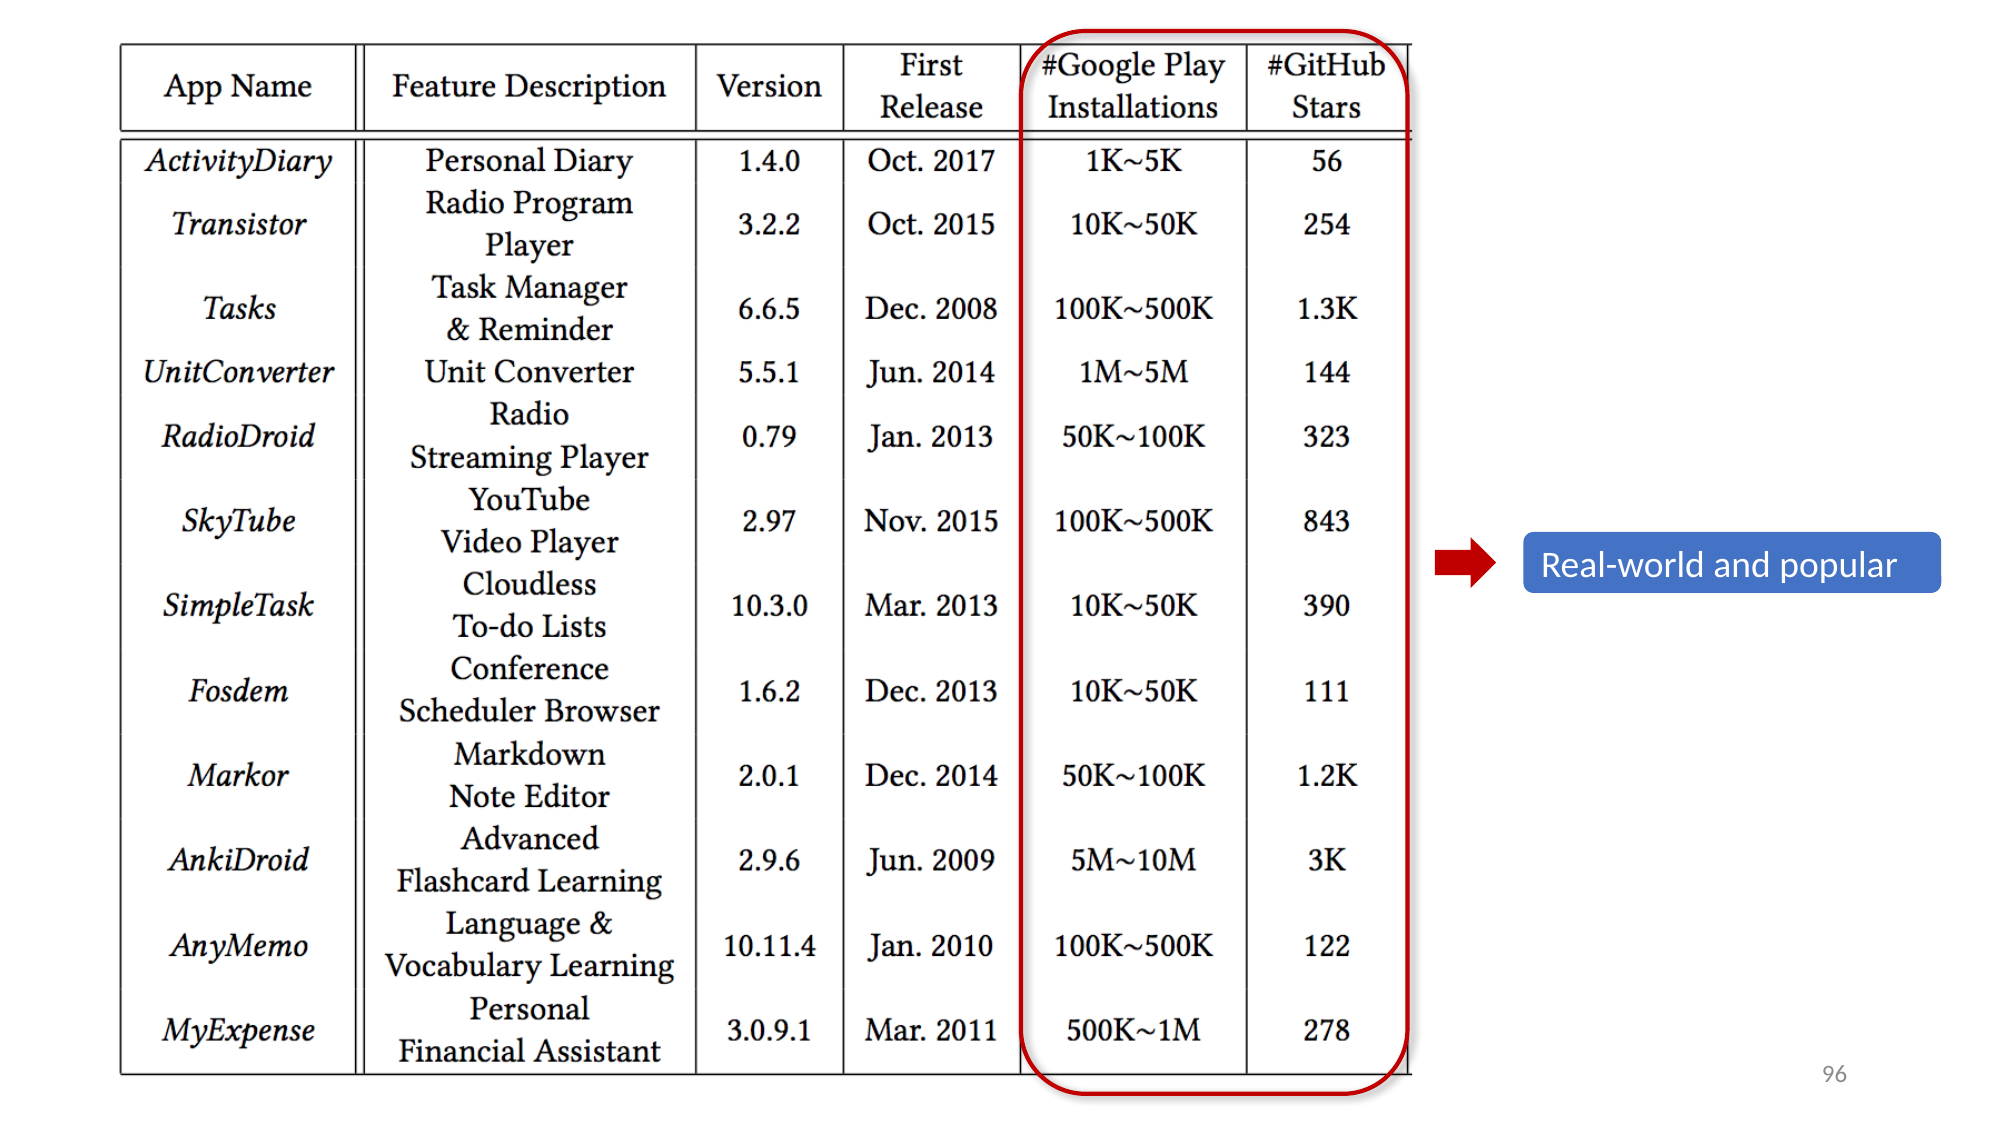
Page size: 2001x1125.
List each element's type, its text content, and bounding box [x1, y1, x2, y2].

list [97, 31, 1413, 1094]
slide_number 96 [1412, 1042, 1863, 1103]
text_box [1433, 534, 1498, 591]
text_box Real-world and popular [1522, 530, 1943, 595]
